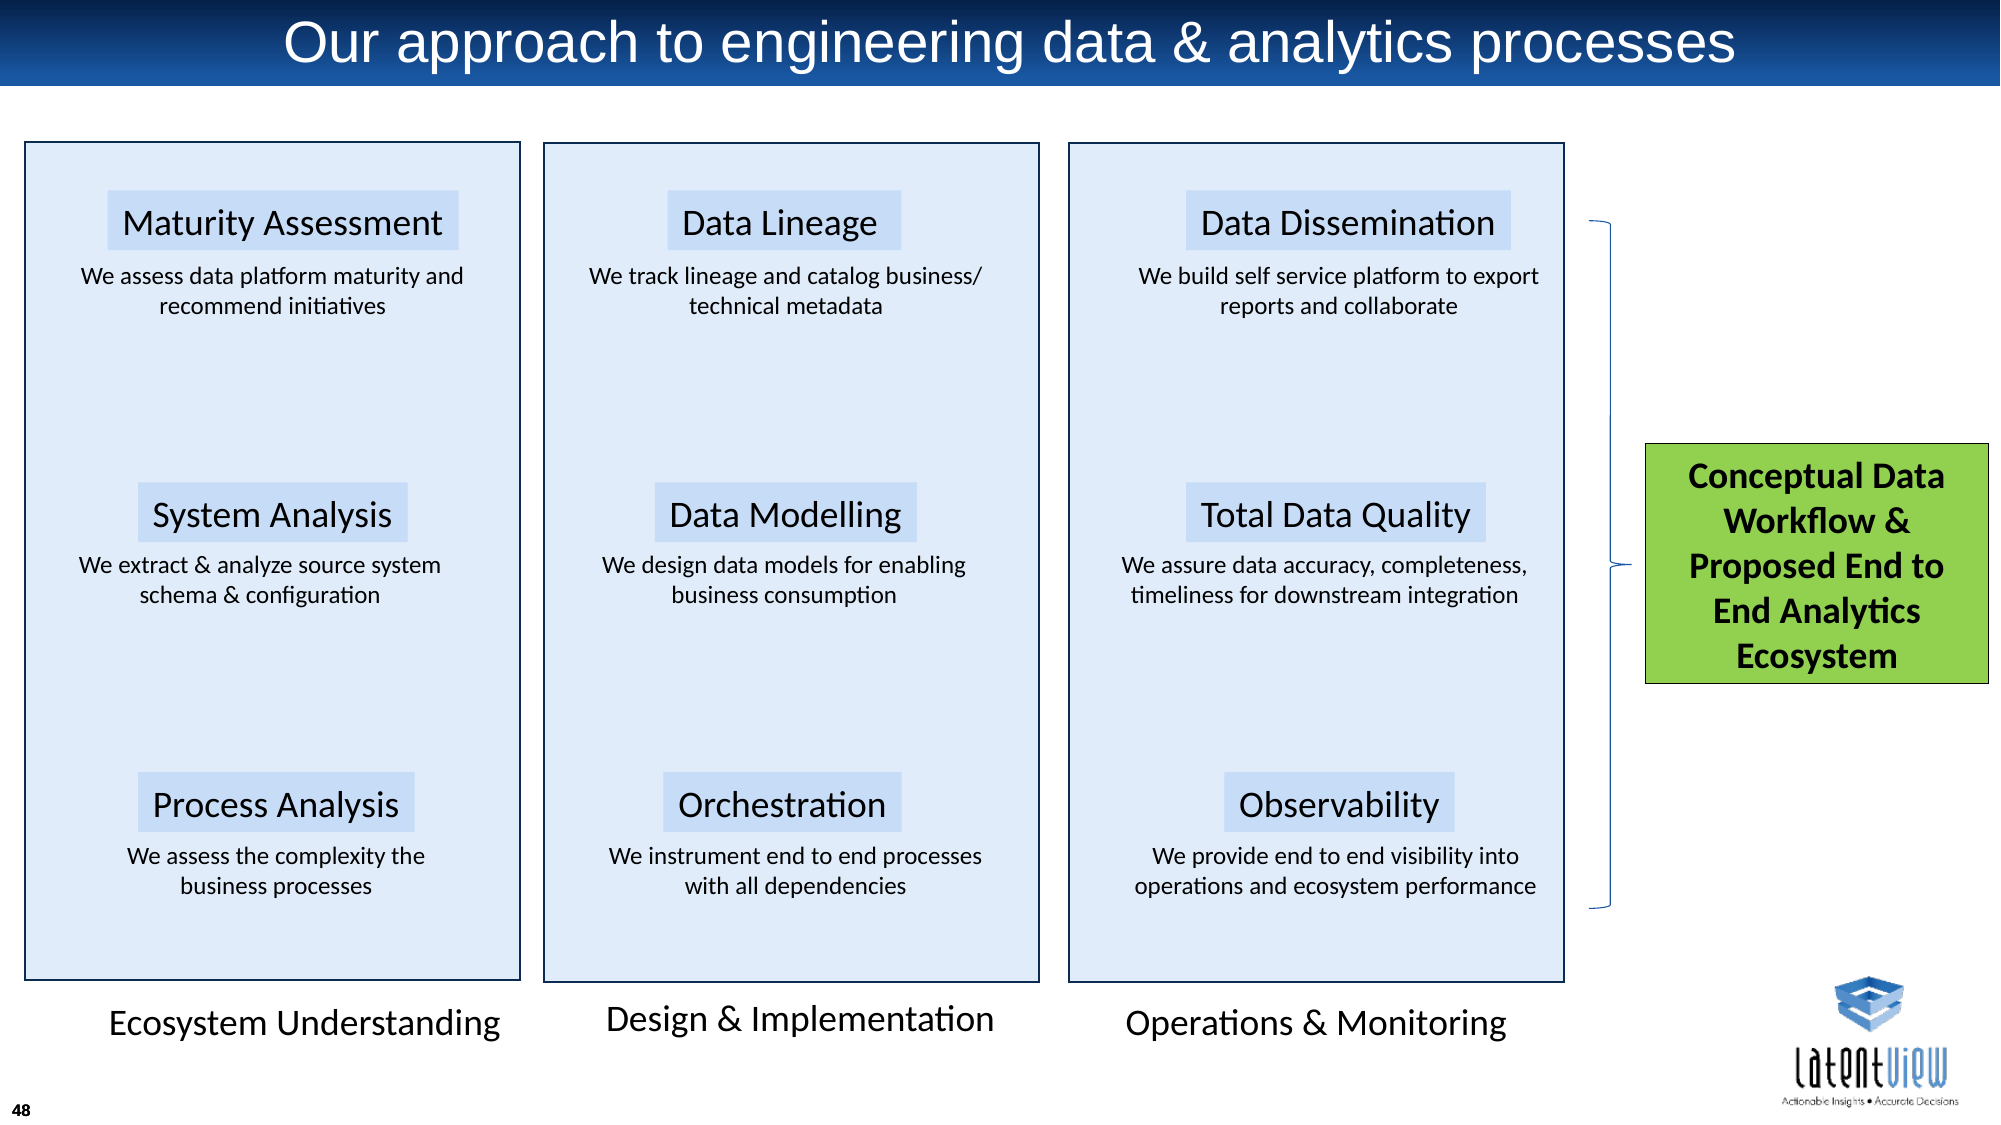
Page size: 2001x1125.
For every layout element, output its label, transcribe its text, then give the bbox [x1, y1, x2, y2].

text_box [25, 327, 521, 981]
text_box Design & Implementation [591, 986, 1011, 1047]
text_box [1588, 220, 1632, 909]
text_box We assess the complexity the business processes [66, 832, 487, 908]
text_box Data Lineage [667, 190, 902, 251]
text_box We build self service platform to export reports and collaborate [1089, 252, 1588, 327]
text_box Data Dissemination [1186, 190, 1511, 251]
text_box We provide end to end visibility into operations and ecosystem performance [1086, 832, 1586, 908]
text_box Process Analysis [138, 772, 415, 832]
text_box Data Modelling [654, 482, 917, 540]
text_box Conceptual Data Workflow & Proposed End to End Analytics Ecosystem [1645, 443, 1989, 684]
text_box We assess data platform maturity and recommend initiatives [23, 252, 523, 327]
text_box [25, 141, 521, 252]
text_box We track lineage and catalog business/ technical metadata [536, 252, 1036, 327]
text_box Orchestration [663, 772, 902, 832]
picture [1754, 959, 1988, 1125]
text_box System Analysis [138, 482, 408, 540]
text_box We extract & analyze source system schema & configuration [25, 540, 496, 616]
text_box Maturity Assessment [107, 190, 459, 251]
title Our approach to engineering data & analytics processes [0, 9, 2000, 77]
text_box Observability [1224, 772, 1455, 832]
text_box [1069, 143, 1564, 982]
text_box We design data models for enabling business consumption [563, 540, 1006, 616]
text_box Ecosystem Understanding [94, 990, 516, 1051]
text_box Operations & Monitoring [1110, 990, 1523, 1051]
text_box Total Data Quality [1186, 482, 1486, 540]
text_box [544, 143, 1039, 982]
text_box We instrument end to end processes with all dependencies [574, 832, 1018, 908]
text_box We assure data accuracy, completeness, timeliness for downstream integration [1075, 540, 1575, 616]
